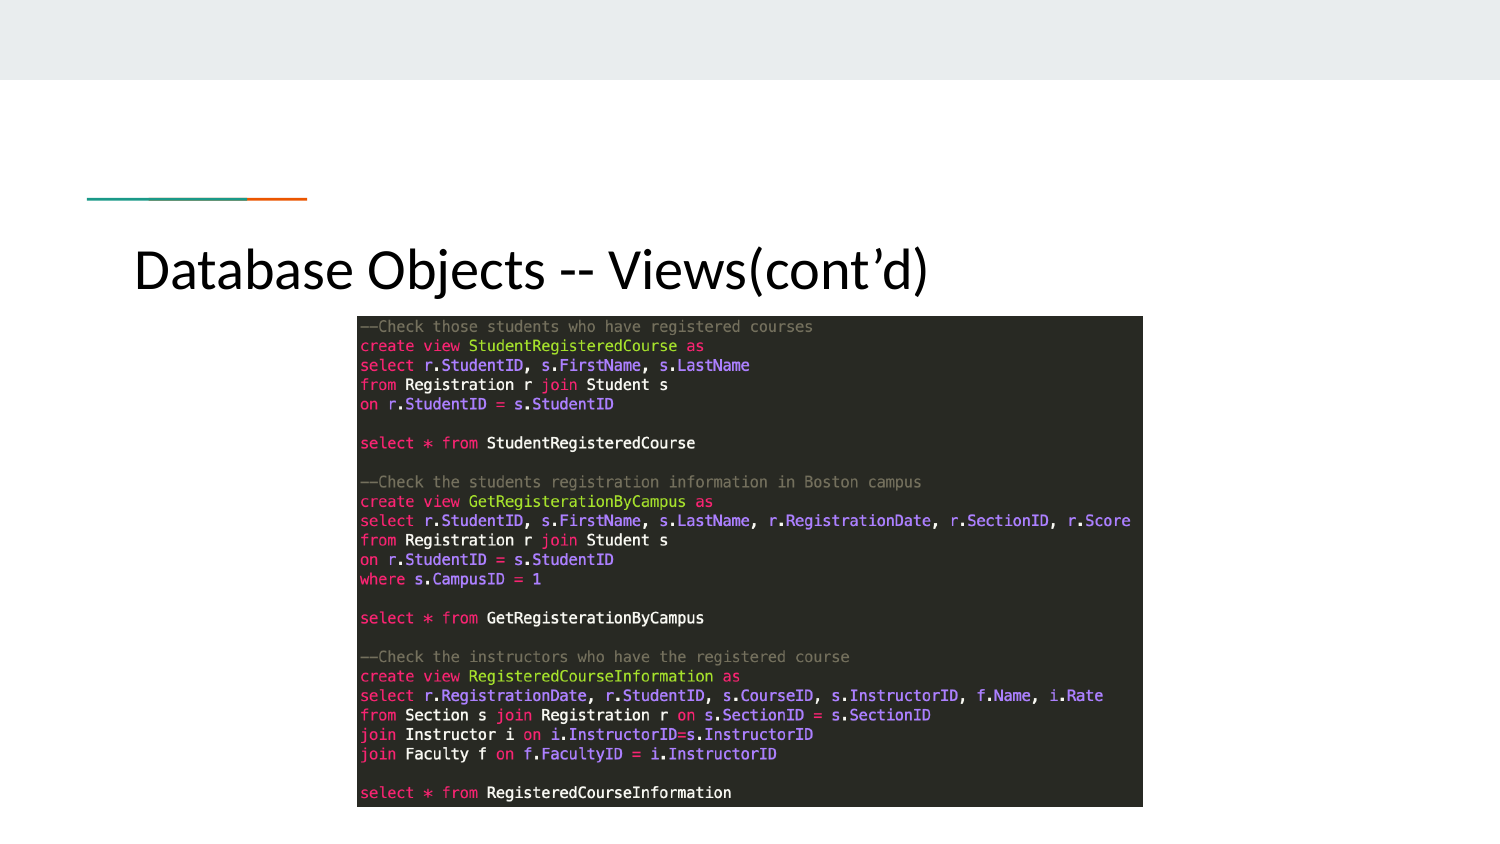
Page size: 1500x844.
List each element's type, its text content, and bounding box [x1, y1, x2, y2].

title Database Objects -- Views(cont’d) [119, 216, 1381, 305]
picture [357, 316, 1143, 807]
